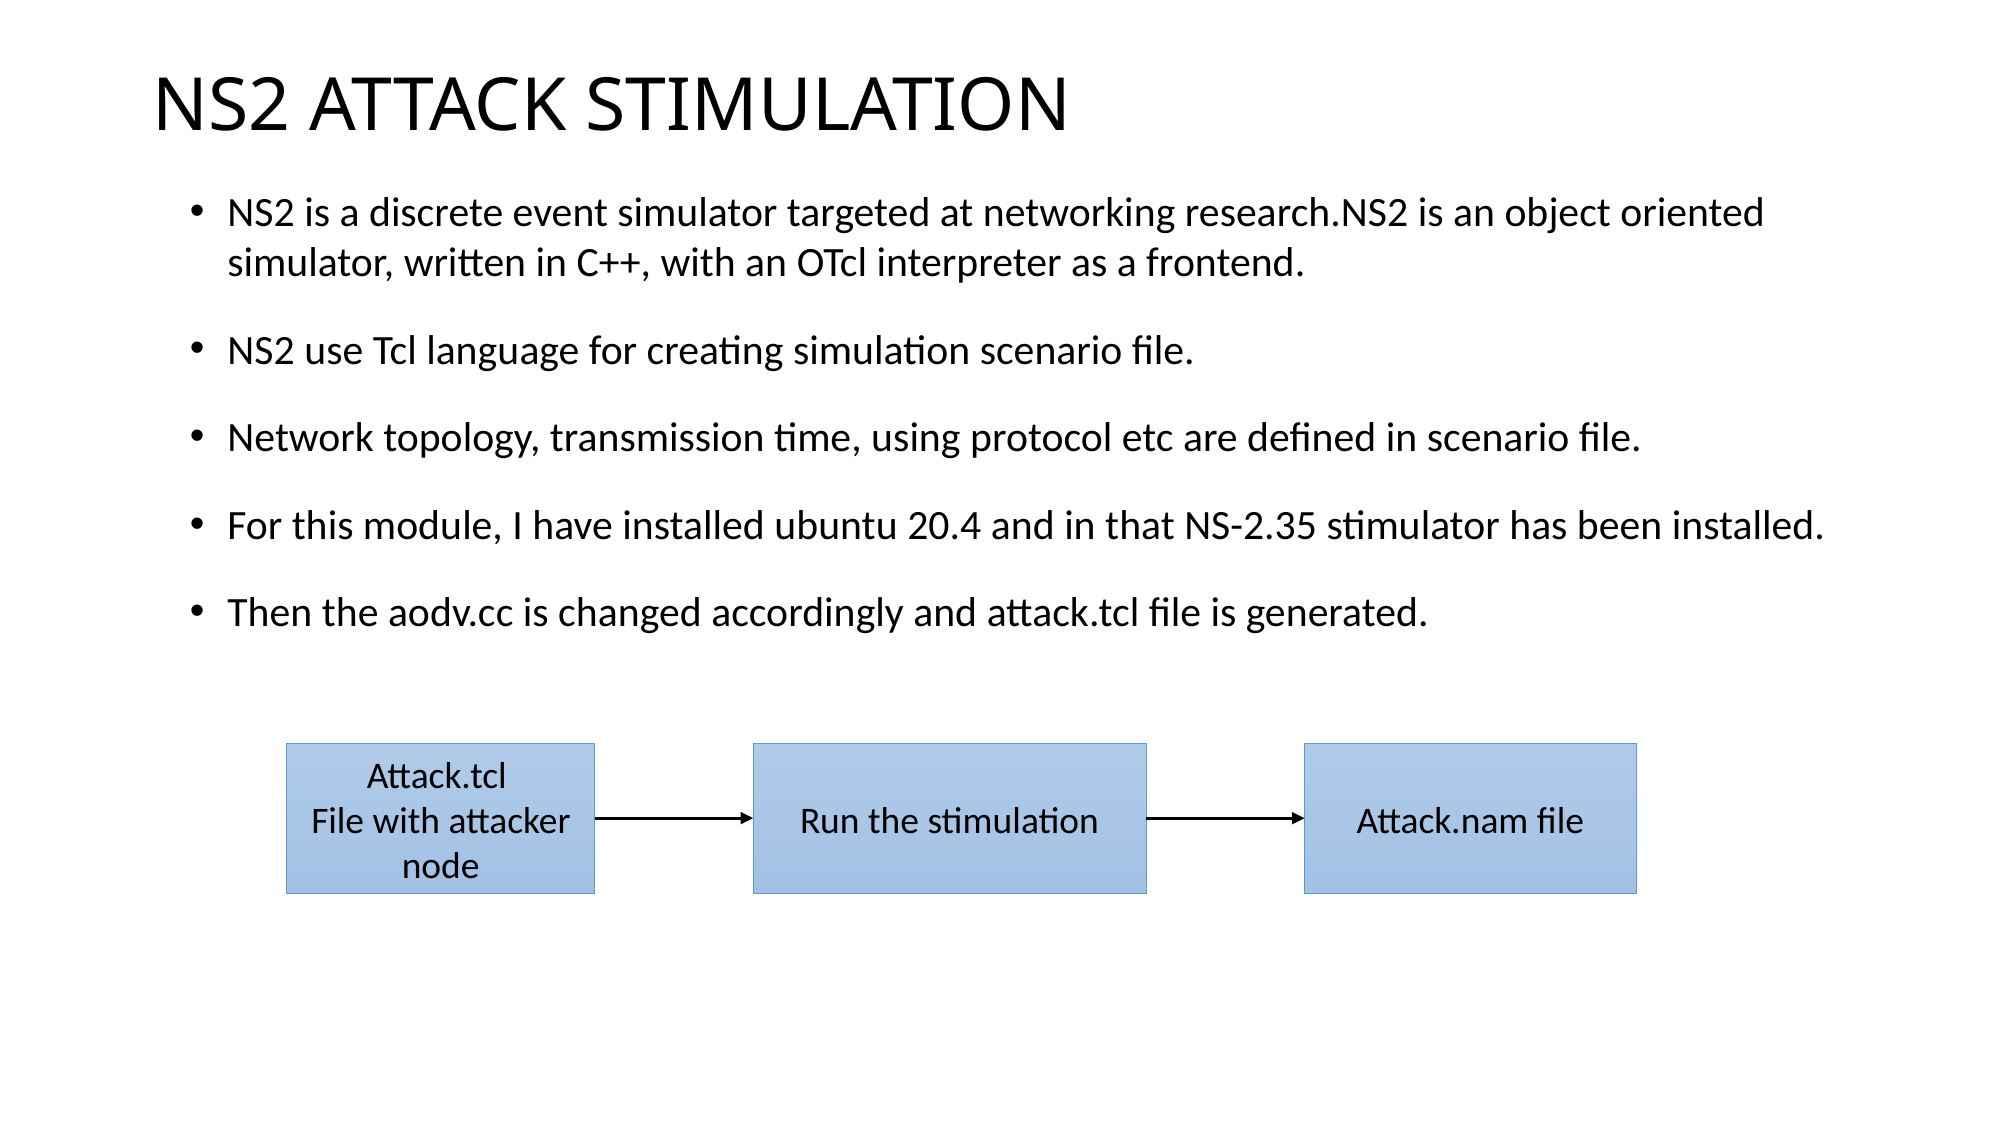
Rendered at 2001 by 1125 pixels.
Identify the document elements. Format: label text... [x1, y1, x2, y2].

text_box Run the stimulation [753, 743, 1147, 894]
list NS2 is a discrete event simulator targeted at networking research.NS2 is an object oriented simulator, written in C++, with an OTcl interpreter as a frontend. NS2 use Tcl language for creating simulation scenario file. Network topology, transmission time, using protocol etc are defined in scenario file. For this module, I have installed ubuntu 20.4 and in that NS-2.35 stimulator has been installed. Then the aodv.cc is changed accordingly and attack.tcl file is generated. [137, 177, 1863, 655]
text_box Attack.nam file [1304, 743, 1637, 894]
title NS2 ATTACK STIMULATION [137, 59, 1863, 155]
text_box Attack.tcl File with attacker node [286, 743, 595, 894]
